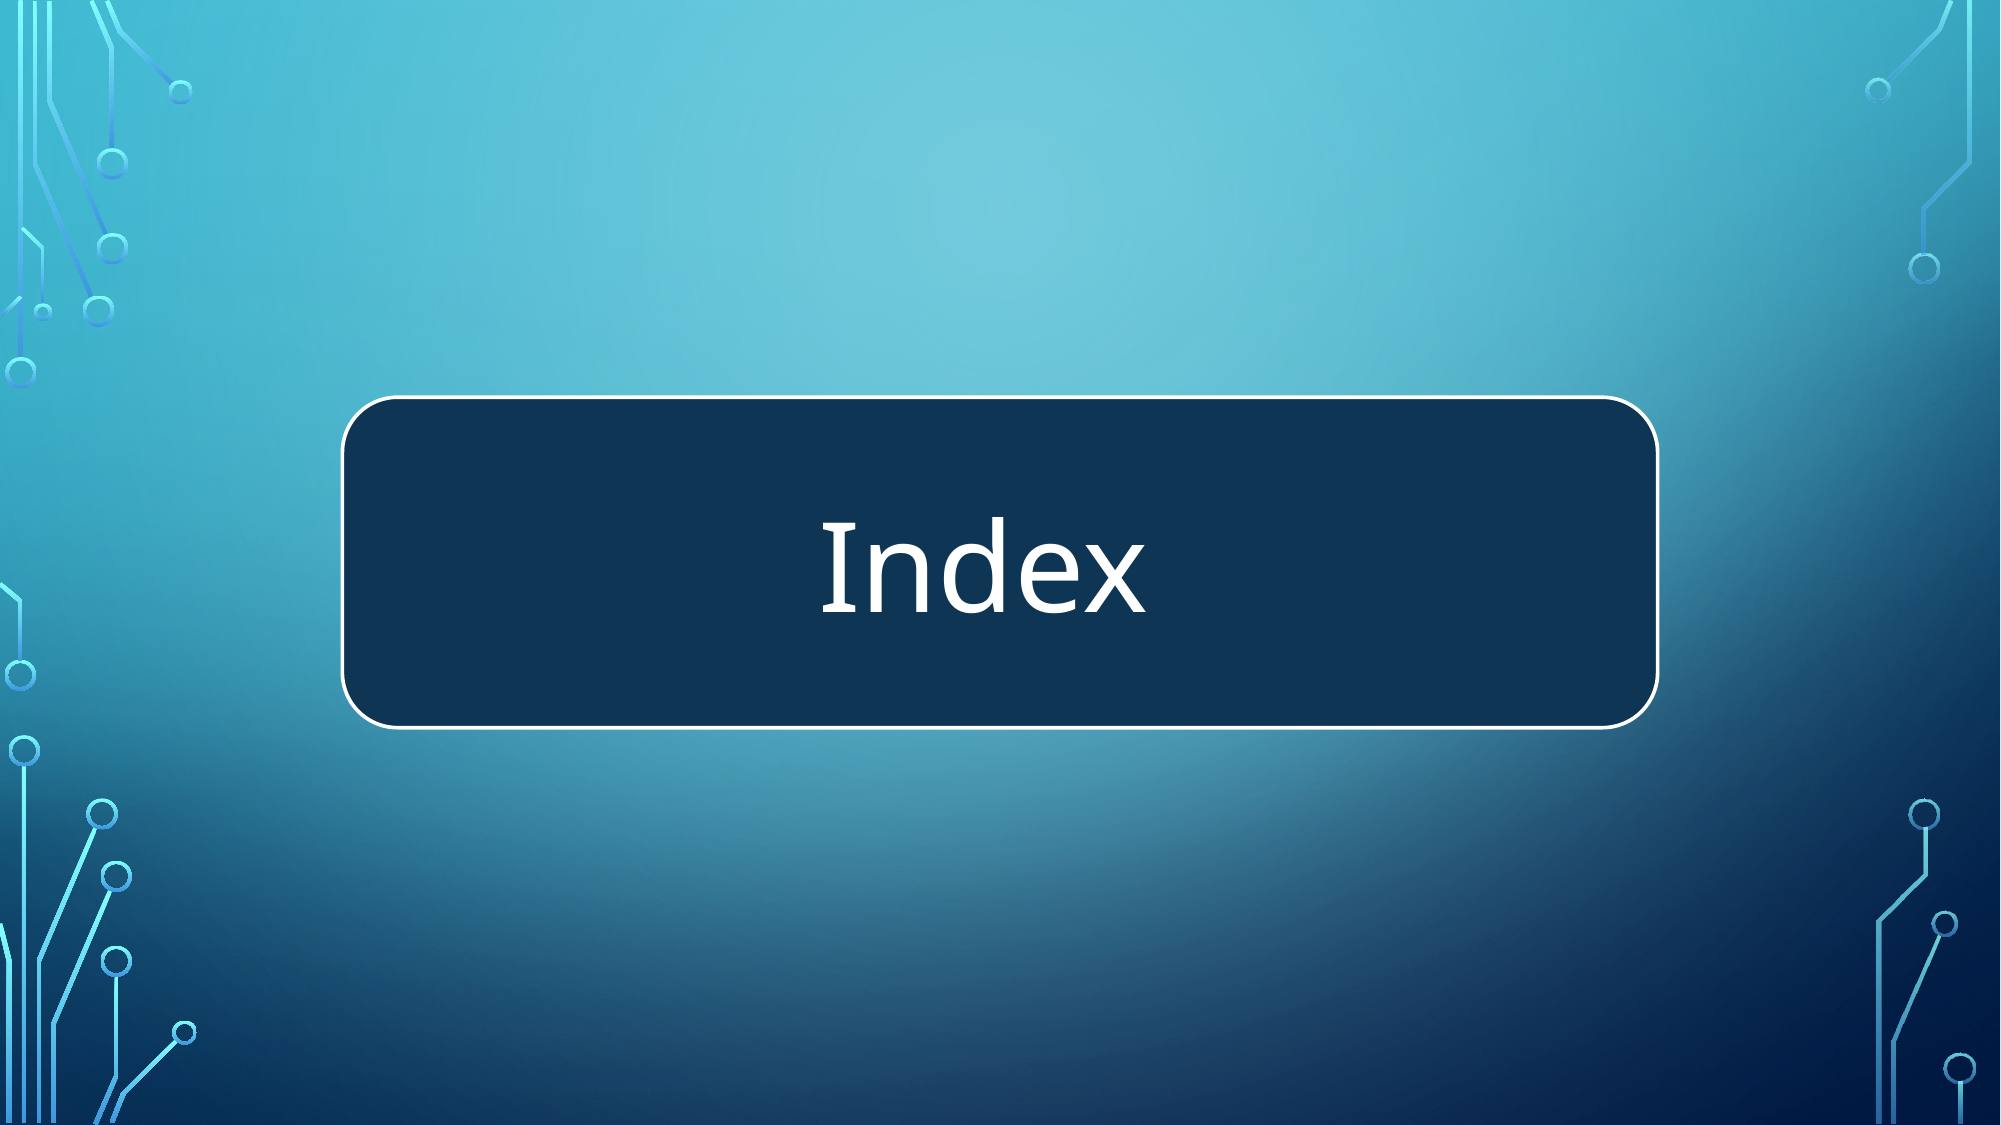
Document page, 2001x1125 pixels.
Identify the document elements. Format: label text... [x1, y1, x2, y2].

text_box Index [340, 395, 1660, 730]
